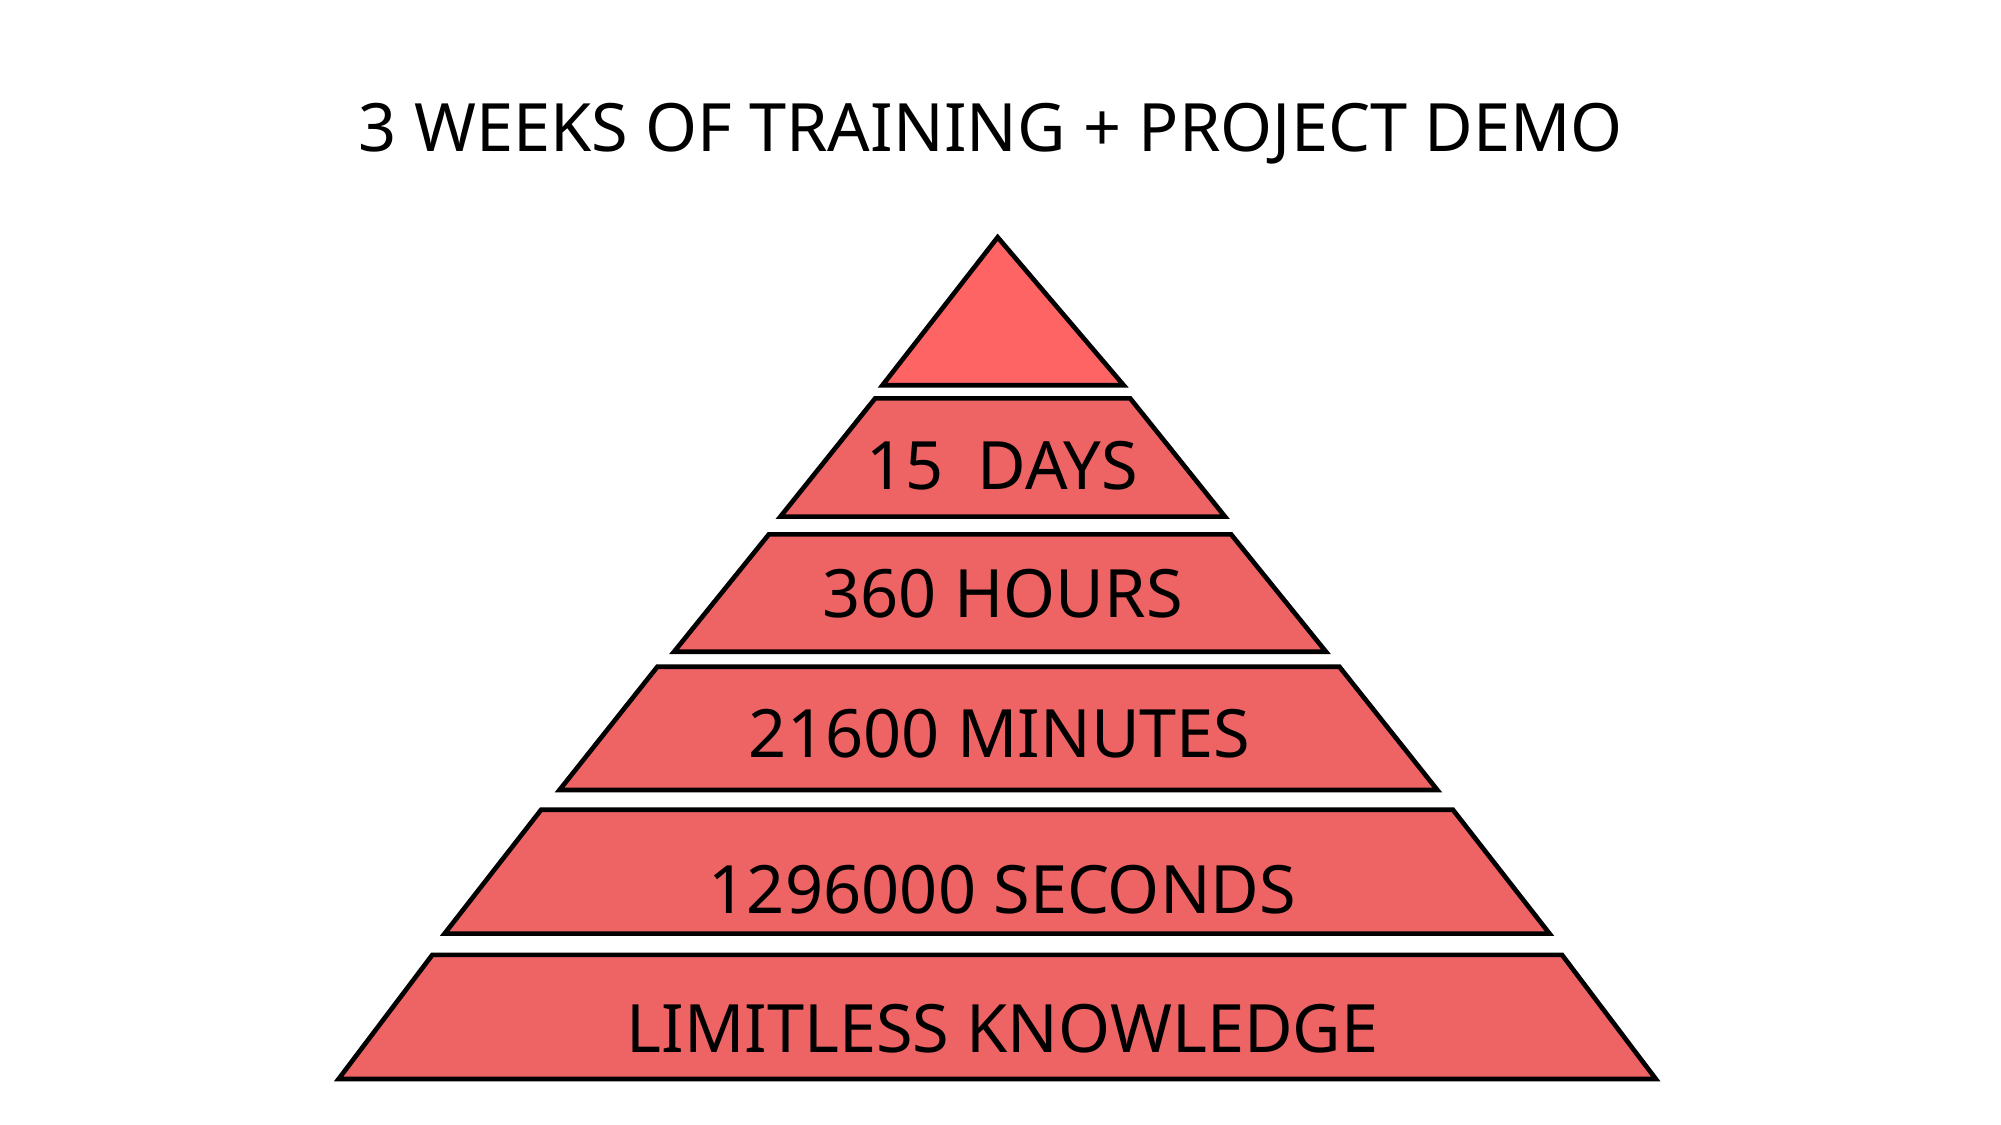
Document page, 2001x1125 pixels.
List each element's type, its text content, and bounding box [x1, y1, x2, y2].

text_box 1296000 SECONDS [268, 779, 1737, 917]
text_box 21600 MINUTES [674, 683, 1326, 779]
text_box 360 HOURS [780, 543, 1225, 639]
text_box [568, 666, 1429, 779]
text_box [674, 534, 1326, 652]
text_box 15 DAYS [821, 414, 1185, 510]
text_box LIMITLESS KNOWLEDGE [268, 917, 1737, 1125]
text_box [882, 237, 1124, 386]
title 3 WEEKS OF TRAINING + PROJECT DEMO [0, 35, 2000, 287]
text_box [862, 398, 1143, 414]
text_box [780, 465, 1225, 517]
